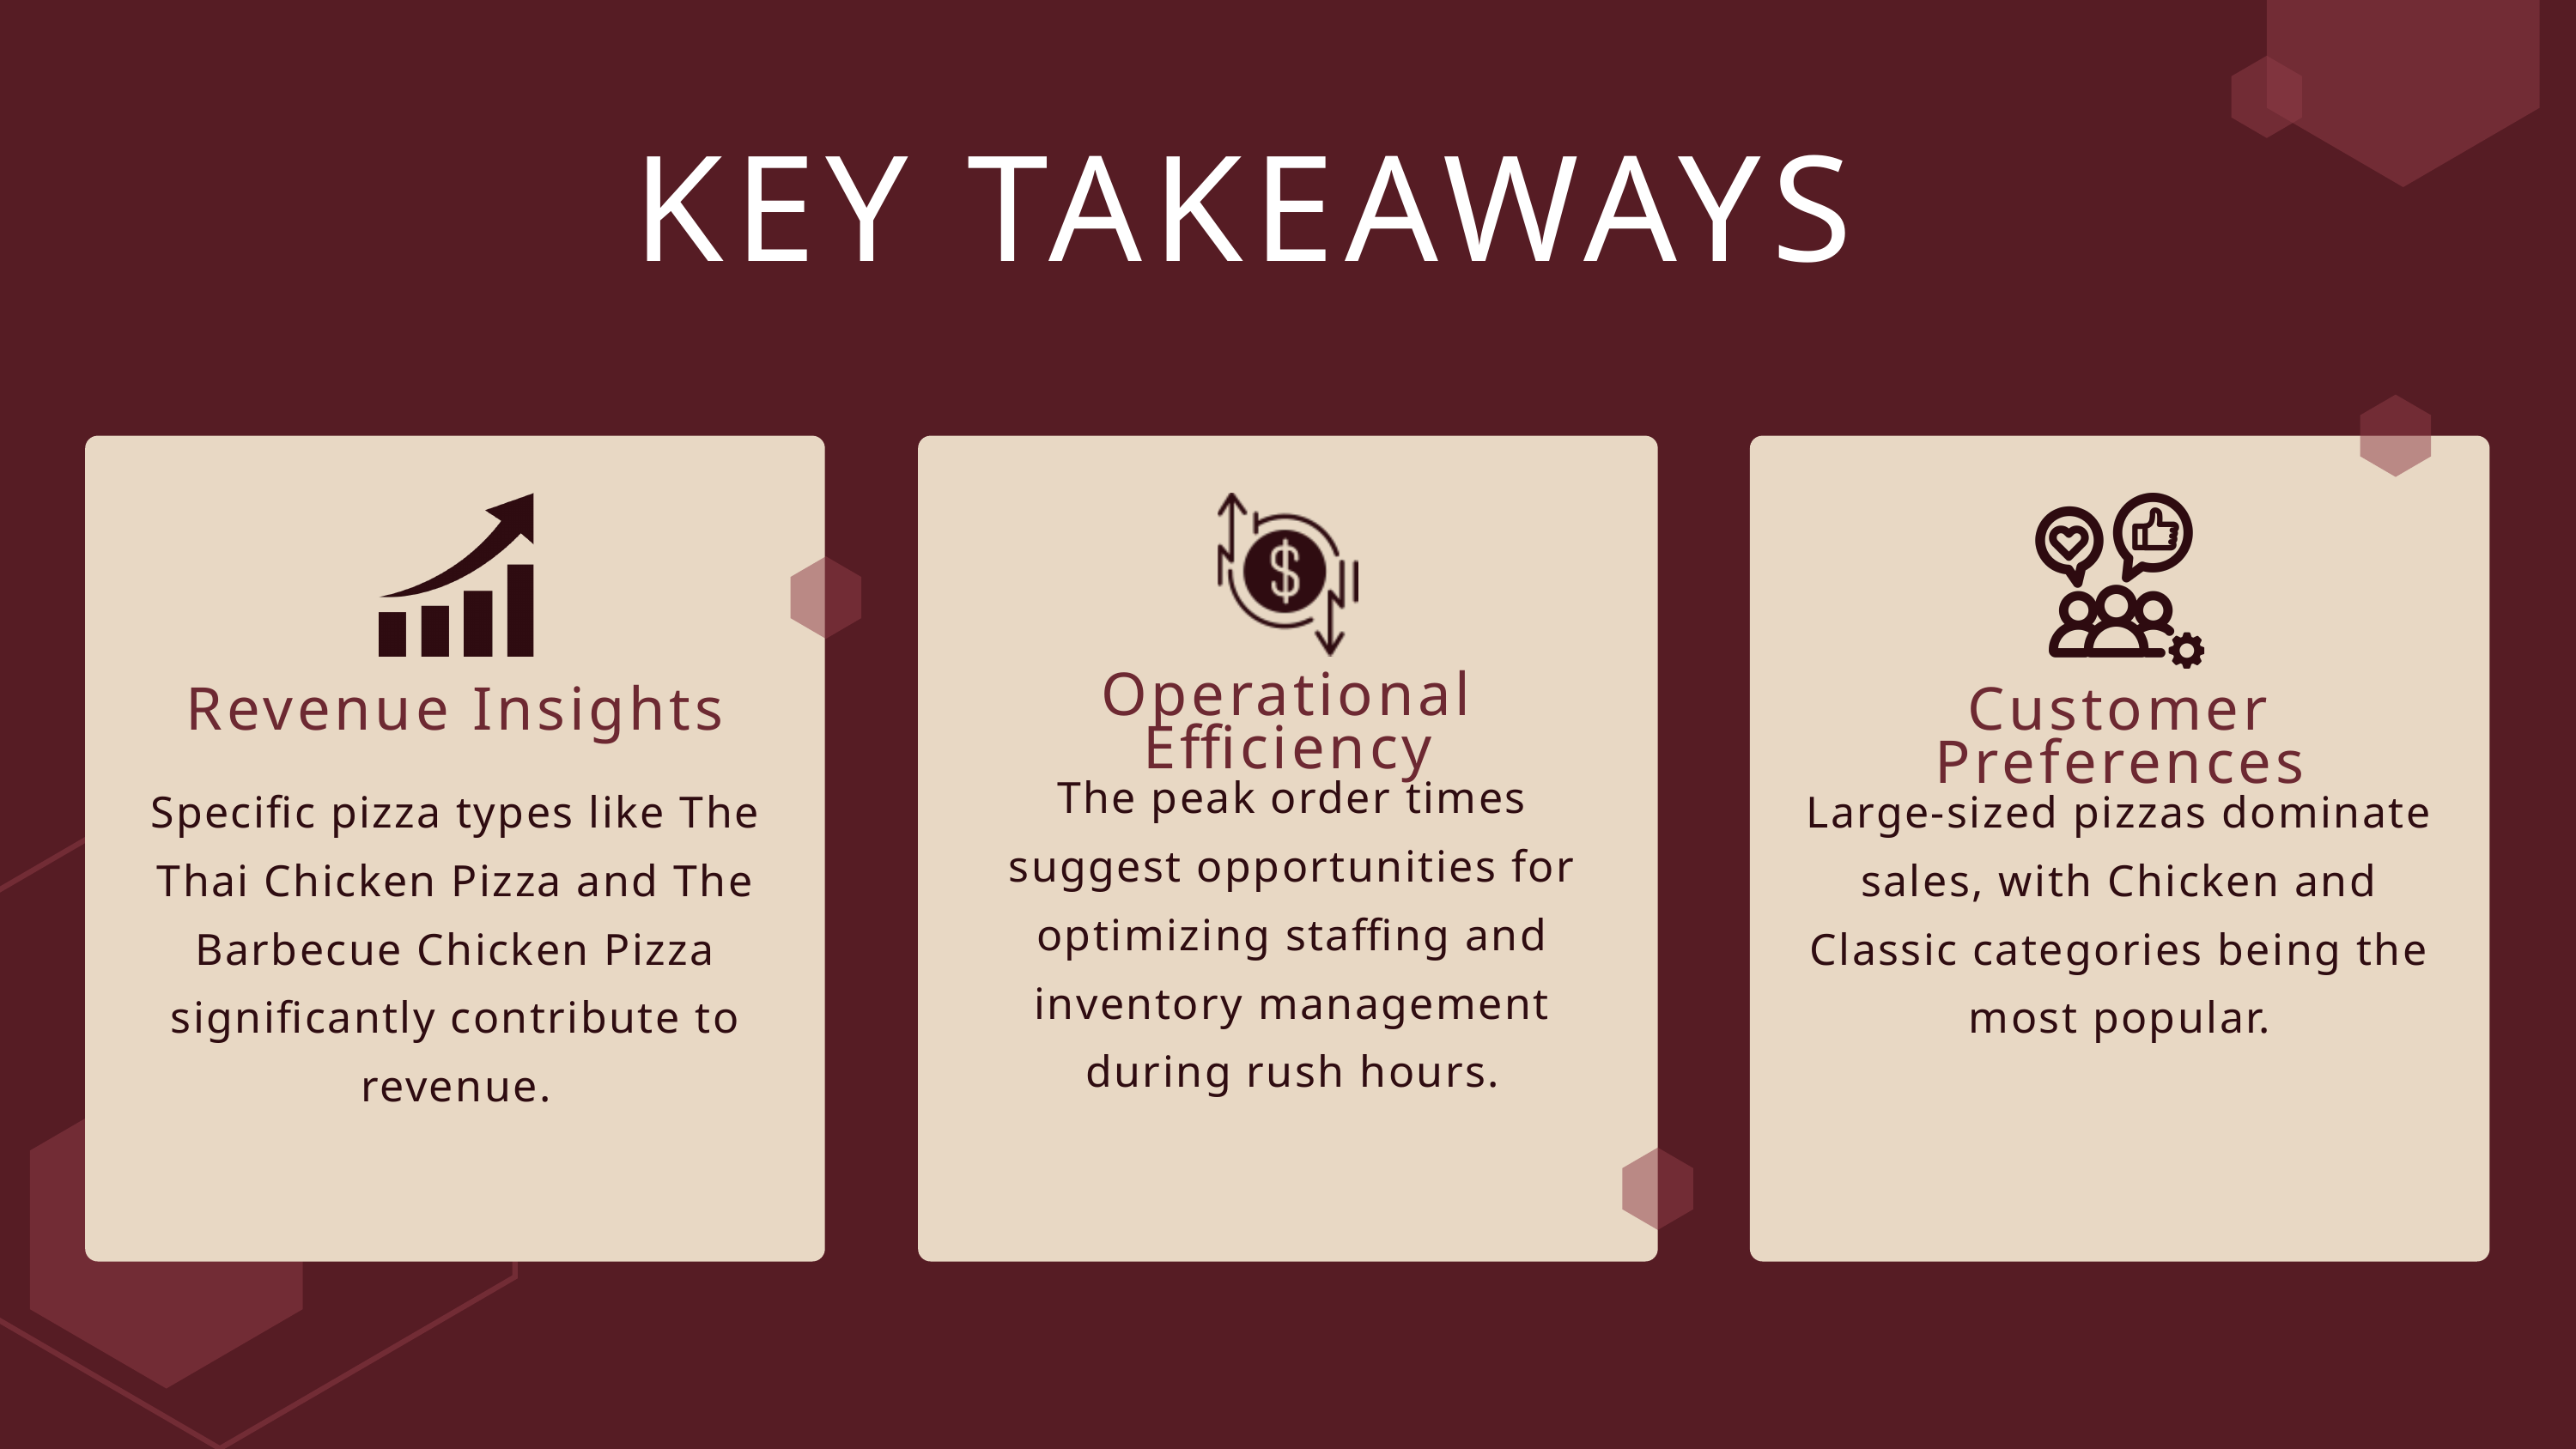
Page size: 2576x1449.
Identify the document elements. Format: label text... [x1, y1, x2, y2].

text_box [2266, 0, 2540, 188]
text_box KEY TAKEAWAYS [84, 158, 2403, 423]
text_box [29, 1070, 303, 1389]
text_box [2360, 394, 2432, 477]
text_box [84, 435, 825, 1262]
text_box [1622, 1147, 1694, 1231]
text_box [790, 555, 862, 640]
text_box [917, 435, 1658, 1262]
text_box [2231, 55, 2303, 139]
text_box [1749, 435, 2490, 1262]
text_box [0, 761, 516, 1449]
